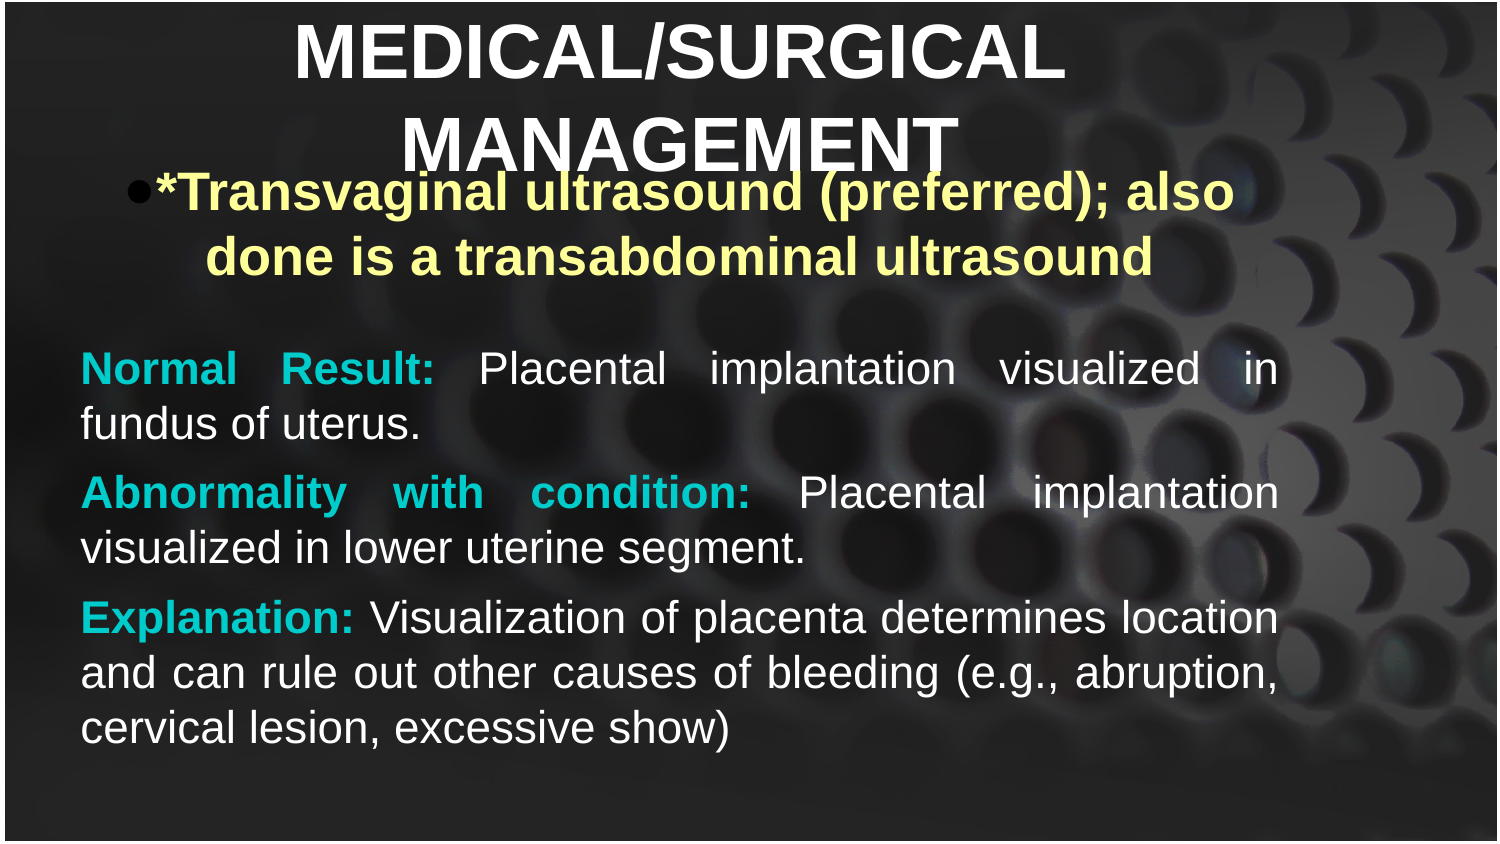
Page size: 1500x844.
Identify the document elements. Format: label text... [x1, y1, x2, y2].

picture [0, 0, 1500, 844]
text_box *Transvaginal ultrasound (preferred); also done is a transabdominal ultrasound Normal Result: Placental implantation visualized in fundus of uterus. Abnormality with condition: Placental implantation visualized in lower uterine segment. Explanation: Visualization of placenta determines location and can rule out other causes of bleeding (e.g., abruption, cervical lesion, excessive show) [67, 102, 1293, 756]
text_box MEDICAL/SURGICAL MANAGEMENT [67, 14, 1293, 102]
